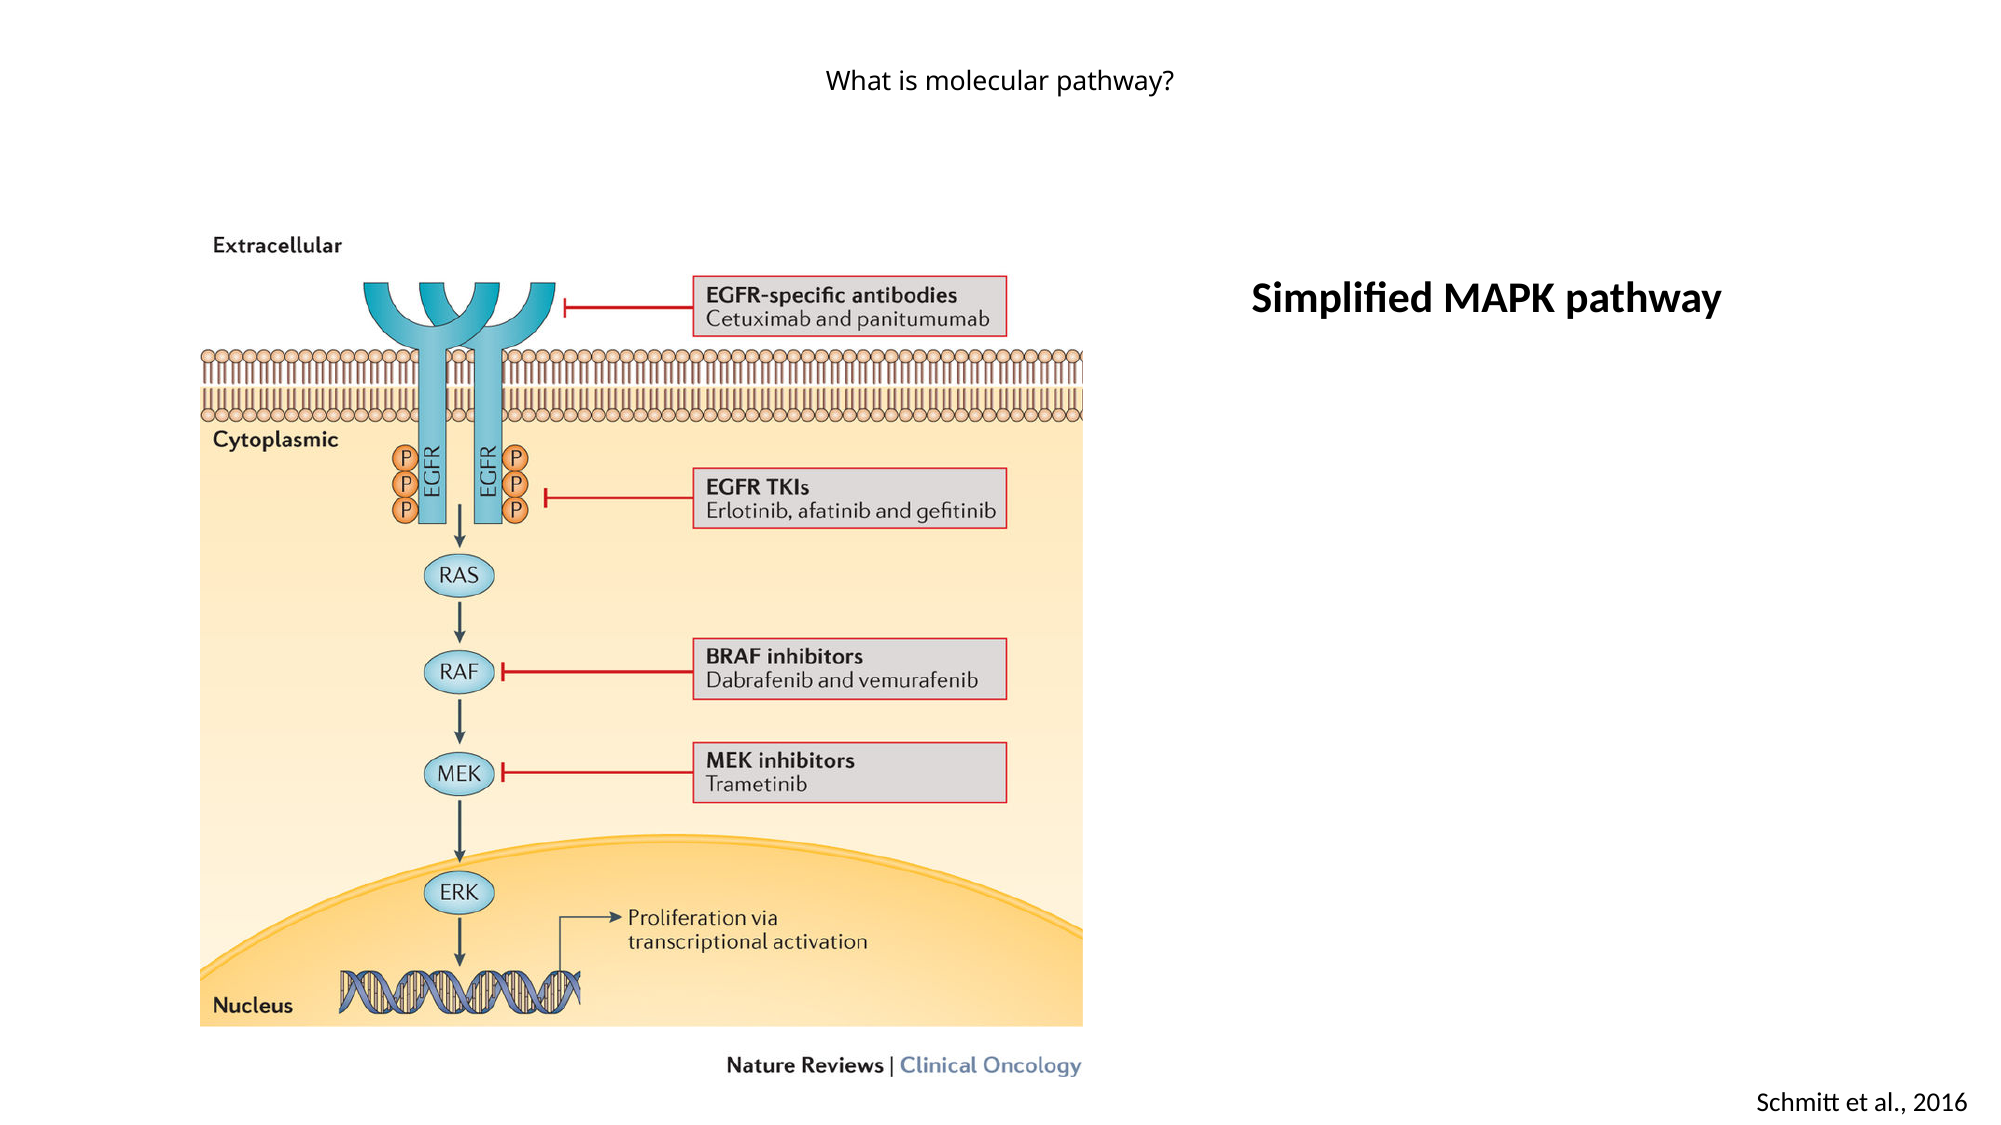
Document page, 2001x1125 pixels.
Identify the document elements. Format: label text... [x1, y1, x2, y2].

text_box Schmitt et al., 2016 [1741, 1076, 1983, 1125]
text_box Simplified MAPK pathway [1236, 261, 1738, 329]
title What is molecular pathway? [137, 59, 1863, 104]
picture [200, 236, 1083, 1077]
